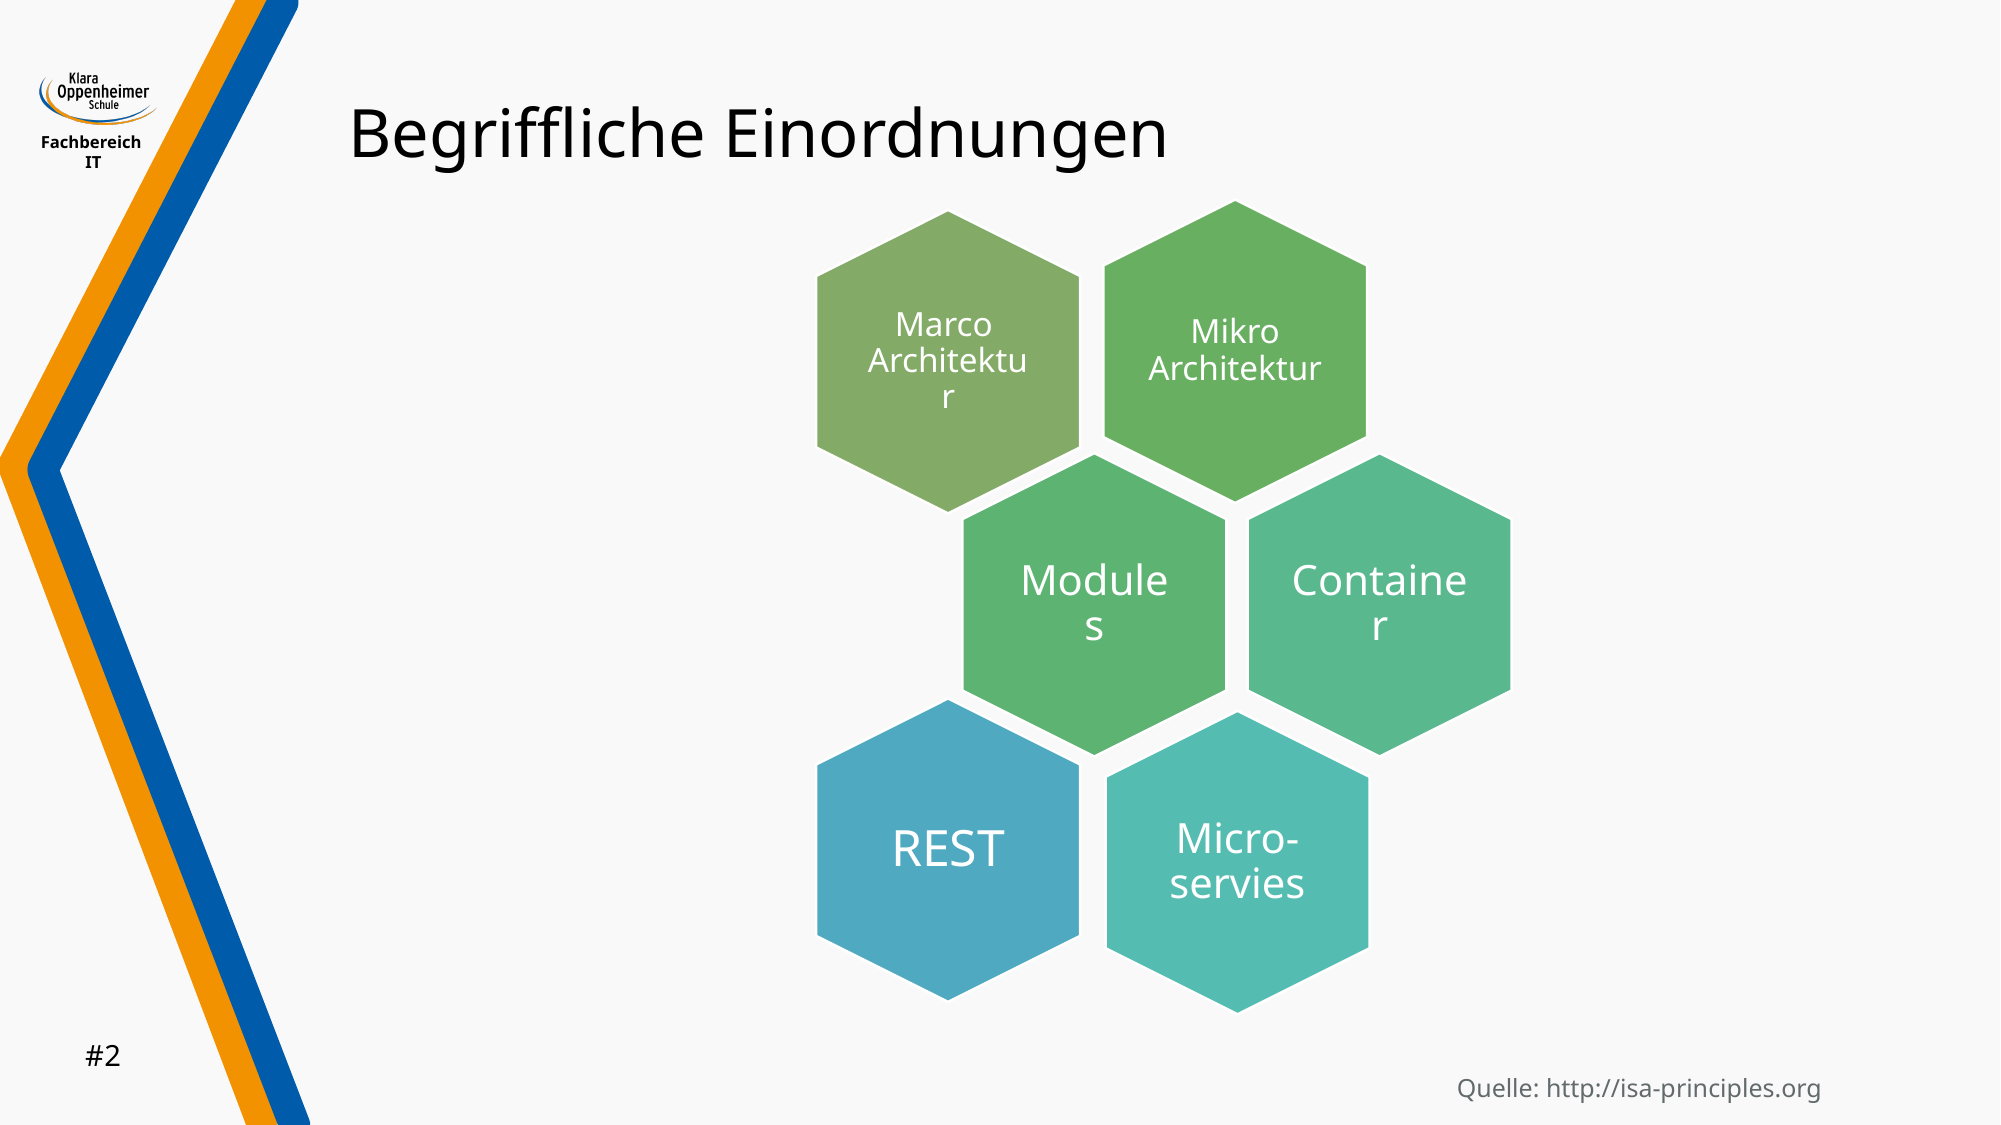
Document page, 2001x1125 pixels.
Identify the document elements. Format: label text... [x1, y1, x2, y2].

list Quelle: http://isa-principles.org [1360, 1064, 1977, 1115]
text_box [417, 194, 1923, 1015]
slide_number #2 [36, 1029, 171, 1090]
title Begriffliche Einordnungen [333, 82, 1977, 308]
picture [39, 72, 157, 125]
